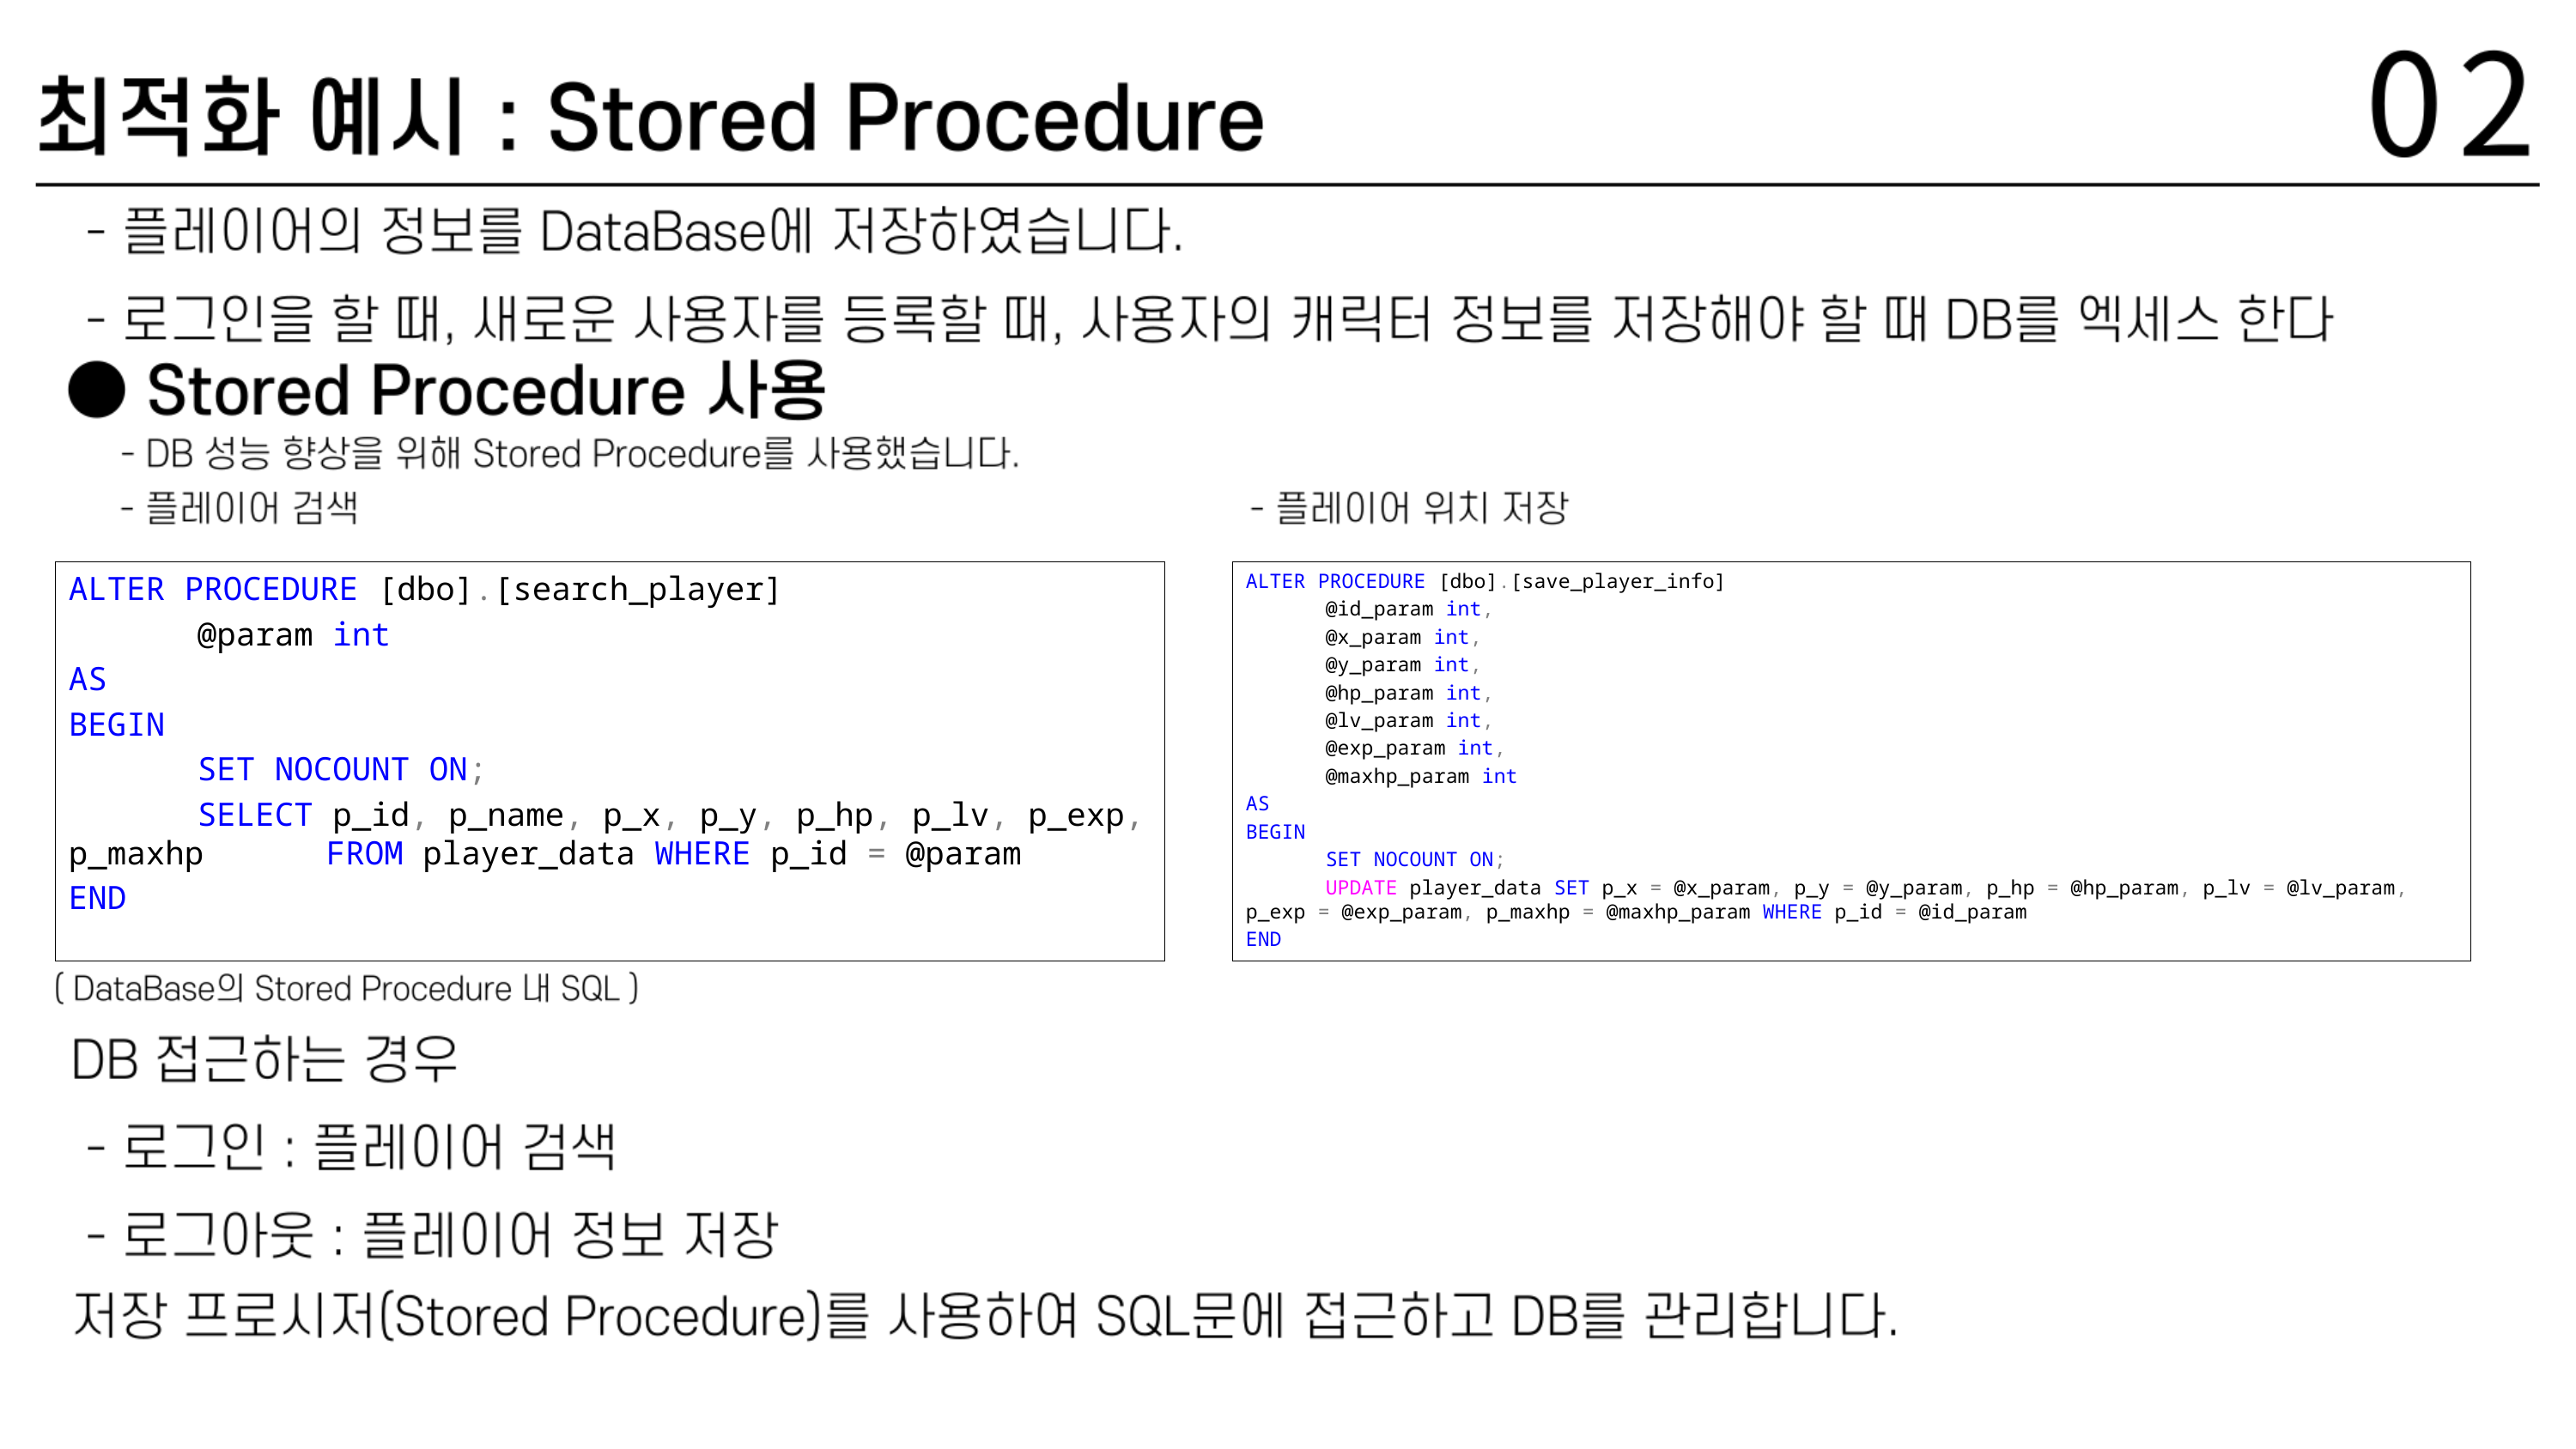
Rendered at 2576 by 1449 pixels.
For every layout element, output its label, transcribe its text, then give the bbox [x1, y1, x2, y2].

text_box ALTER PROCEDURE [dbo].[search_player] @param int AS BEGIN SET NOCOUNT ON; SELECT p_id, p_name, p_x, p_y, p_hp, p_lv, p_exp, p_maxhp FROM player_data WHERE p_id = @param END [55, 561, 1165, 961]
picture [1244, 477, 1586, 549]
picture [19, 0, 2576, 549]
text_box ALTER PROCEDURE [dbo].[save_player_info] @id_param int, @x_param int, @y_param int, @hp_param int, @lv_param int, @exp_param int, @maxhp_param int AS BEGIN SET NOCOUNT ON; UPDATE player_data SET p_x = @x_param, p_y = @y_param, p_hp = @hp_param, p_lv = @lv_param, p_exp = @exp_param, p_maxhp = @maxhp_param WHERE p_id = @id_param END [1232, 561, 2471, 961]
picture [39, 961, 1930, 1366]
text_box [35, 177, 2541, 192]
